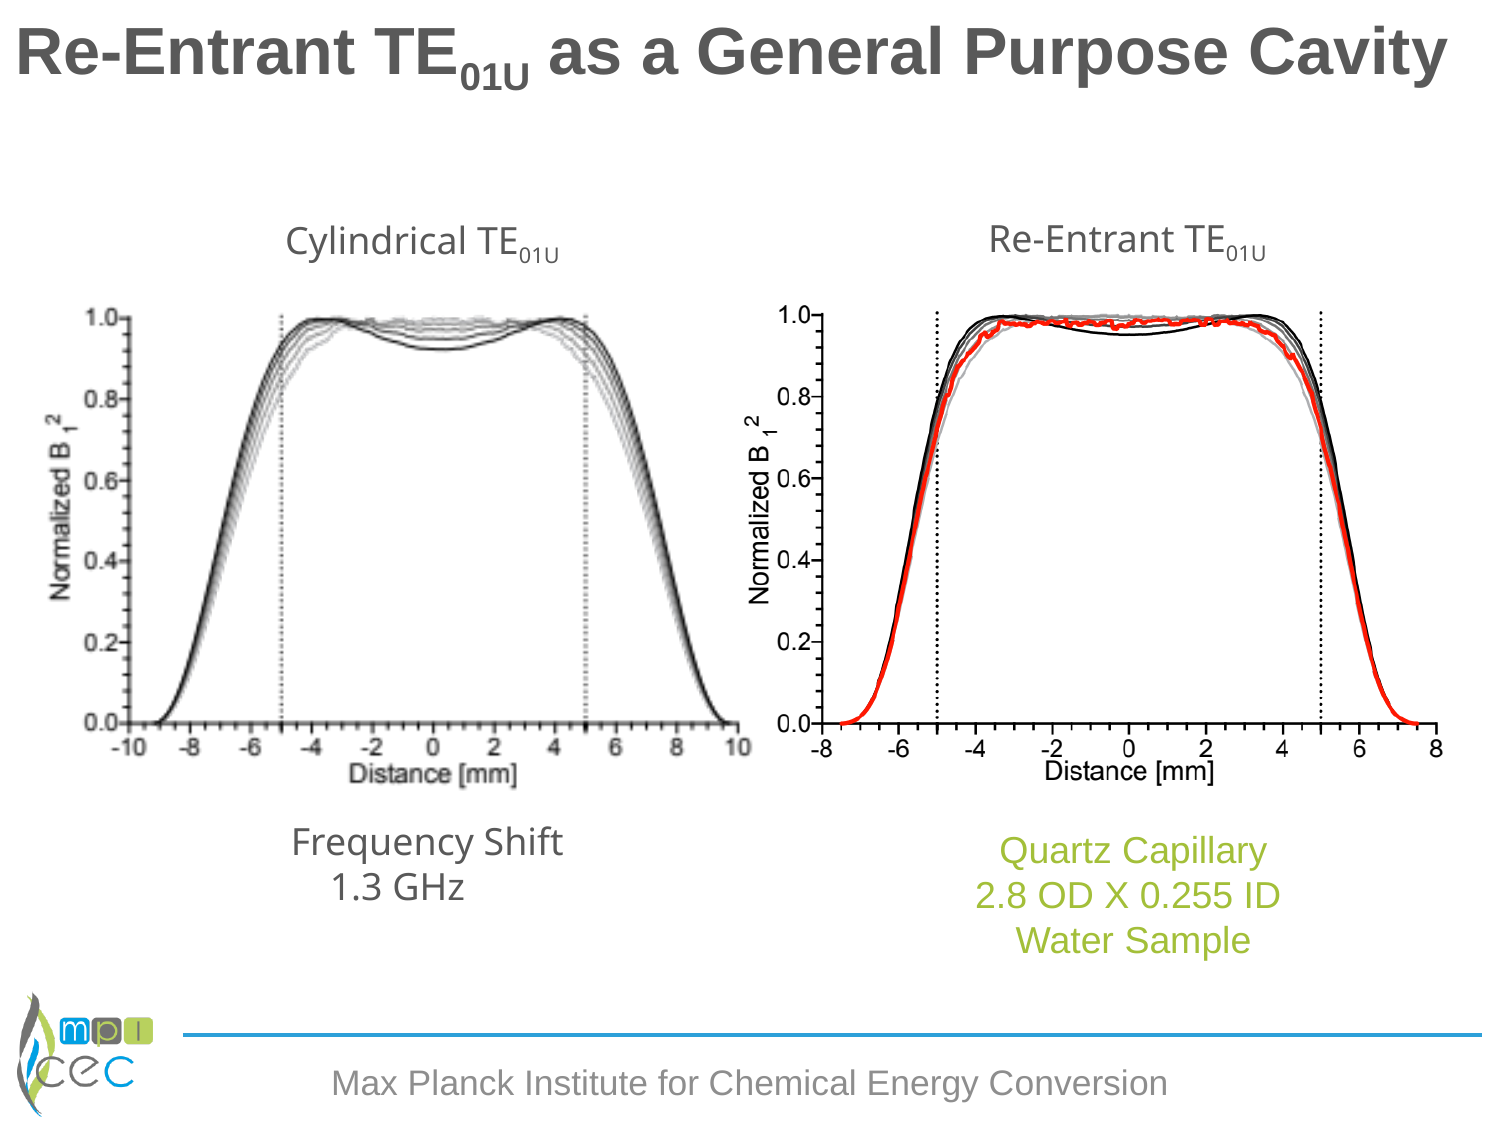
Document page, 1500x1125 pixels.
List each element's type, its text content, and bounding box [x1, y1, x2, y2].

picture [36, 279, 1497, 792]
picture [17, 991, 153, 1117]
text_box Quartz Capillary 2.8 OD X 0.255 ID Water Sample [960, 818, 1307, 968]
text_box Cylindrical TE01U [270, 209, 585, 276]
text_box Re-Entrant TE01U as a General Purpose Cavity [0, 0, 1500, 106]
text_box Frequency Shift 1.3 GHz [276, 810, 579, 916]
text_box Re-Entrant TE01U [973, 207, 1292, 274]
